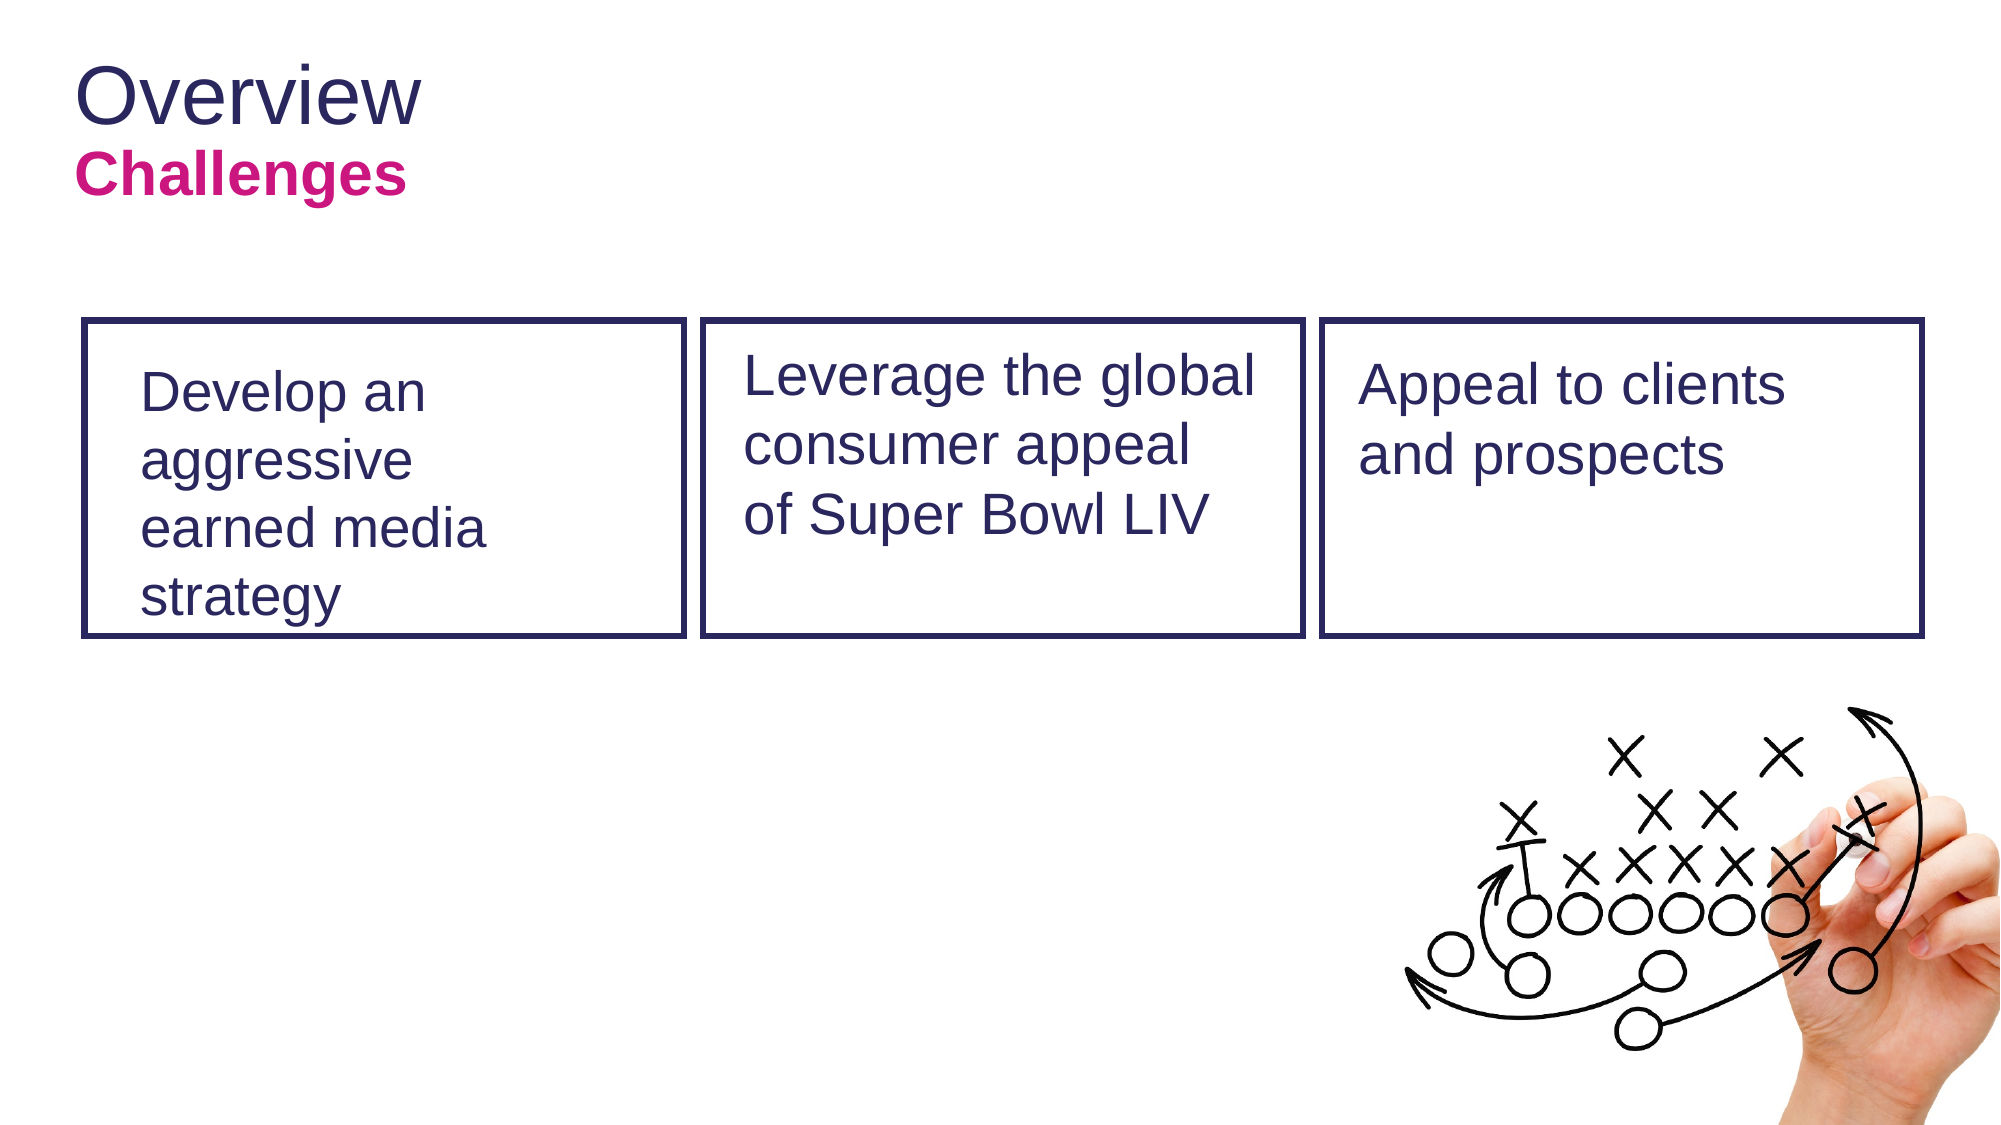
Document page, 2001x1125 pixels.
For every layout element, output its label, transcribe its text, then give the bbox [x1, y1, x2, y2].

text_box [1321, 319, 1923, 637]
text_box Develop an aggressive earned media strategy [125, 347, 606, 637]
text_box Leverage the global consumer appeal of Super Bowl LIV [728, 329, 1276, 905]
text_box [702, 319, 1304, 637]
picture [1339, 636, 2000, 1125]
text_box Overview [59, 40, 1785, 118]
text_box [83, 319, 685, 637]
text_box Challenges [59, 118, 1785, 232]
text_box Appeal to clients and prospects [1343, 338, 1862, 589]
